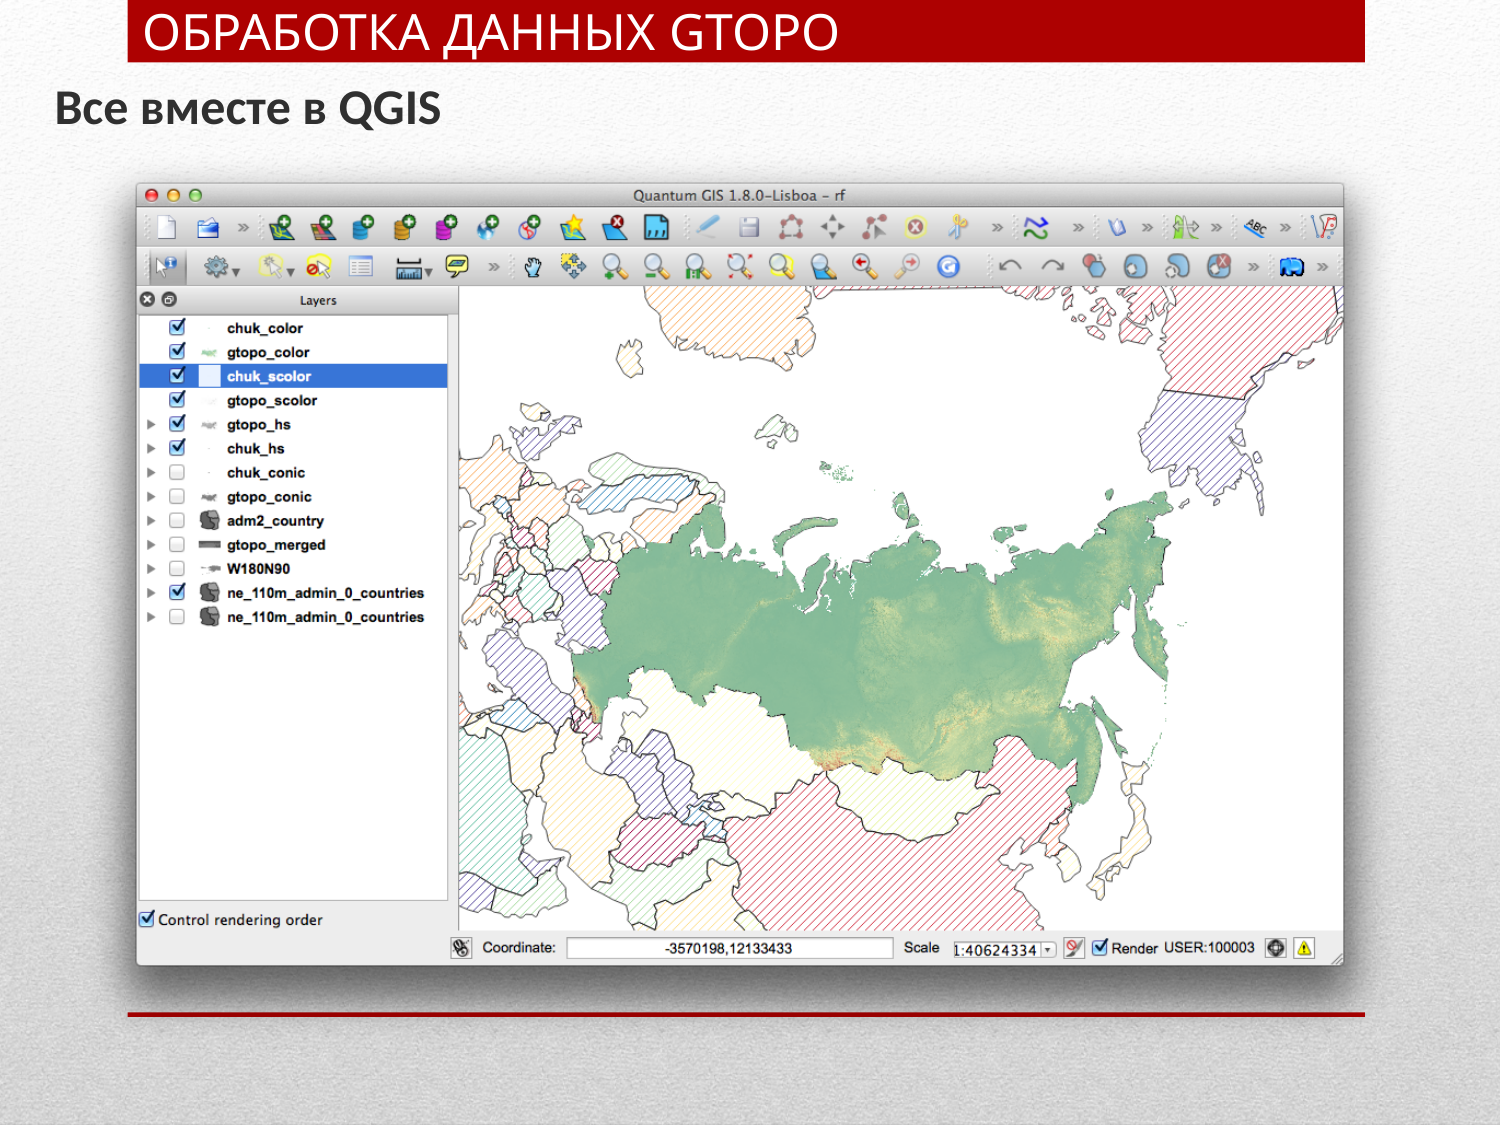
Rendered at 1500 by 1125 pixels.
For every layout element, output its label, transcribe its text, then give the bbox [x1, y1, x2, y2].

text_box Все вместе в QGIS [39, 67, 1413, 142]
title ОБРАБОТКА ДАННЫХ GTOPO [127, 0, 1240, 67]
picture [73, 144, 1406, 1053]
